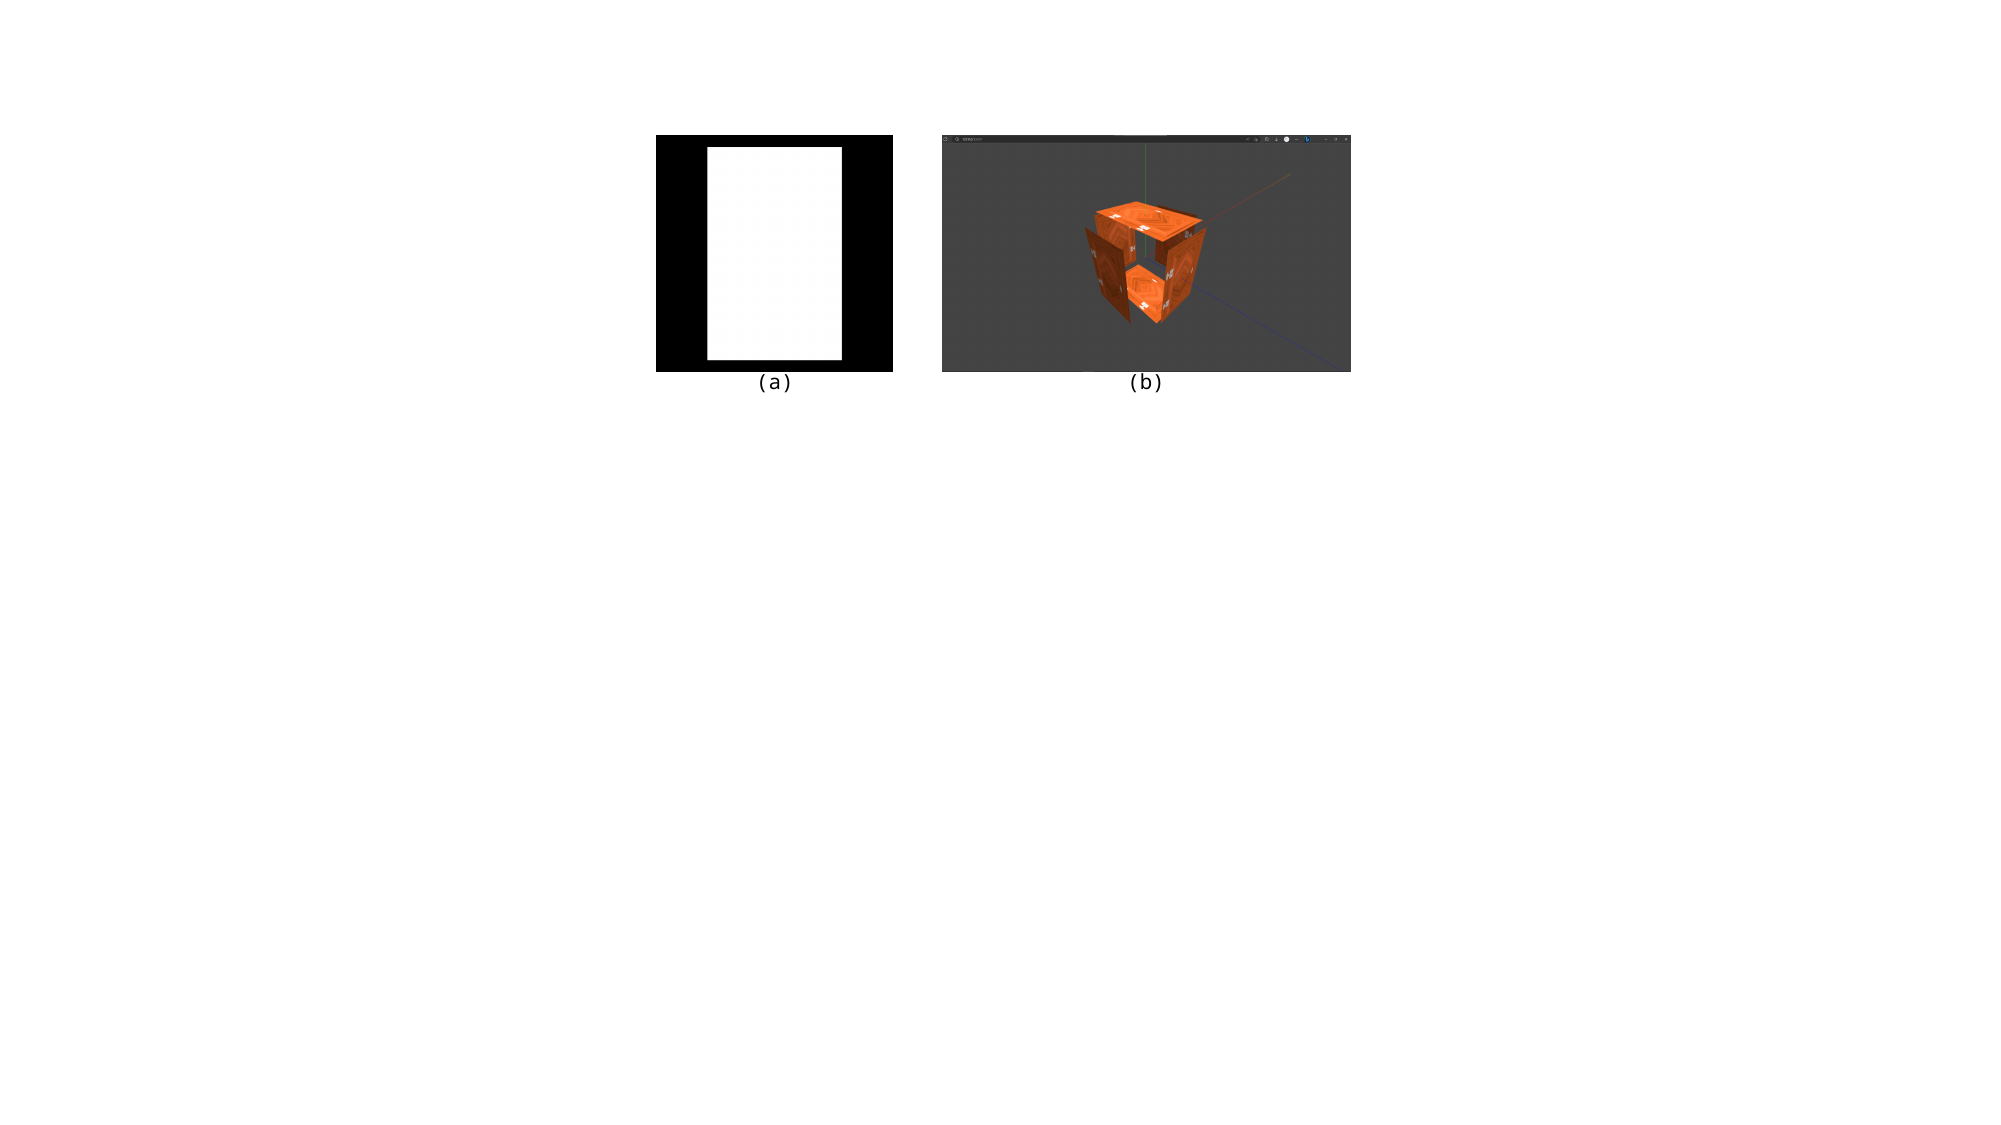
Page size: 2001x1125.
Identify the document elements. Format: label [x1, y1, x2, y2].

text_box [656, 135, 1351, 402]
